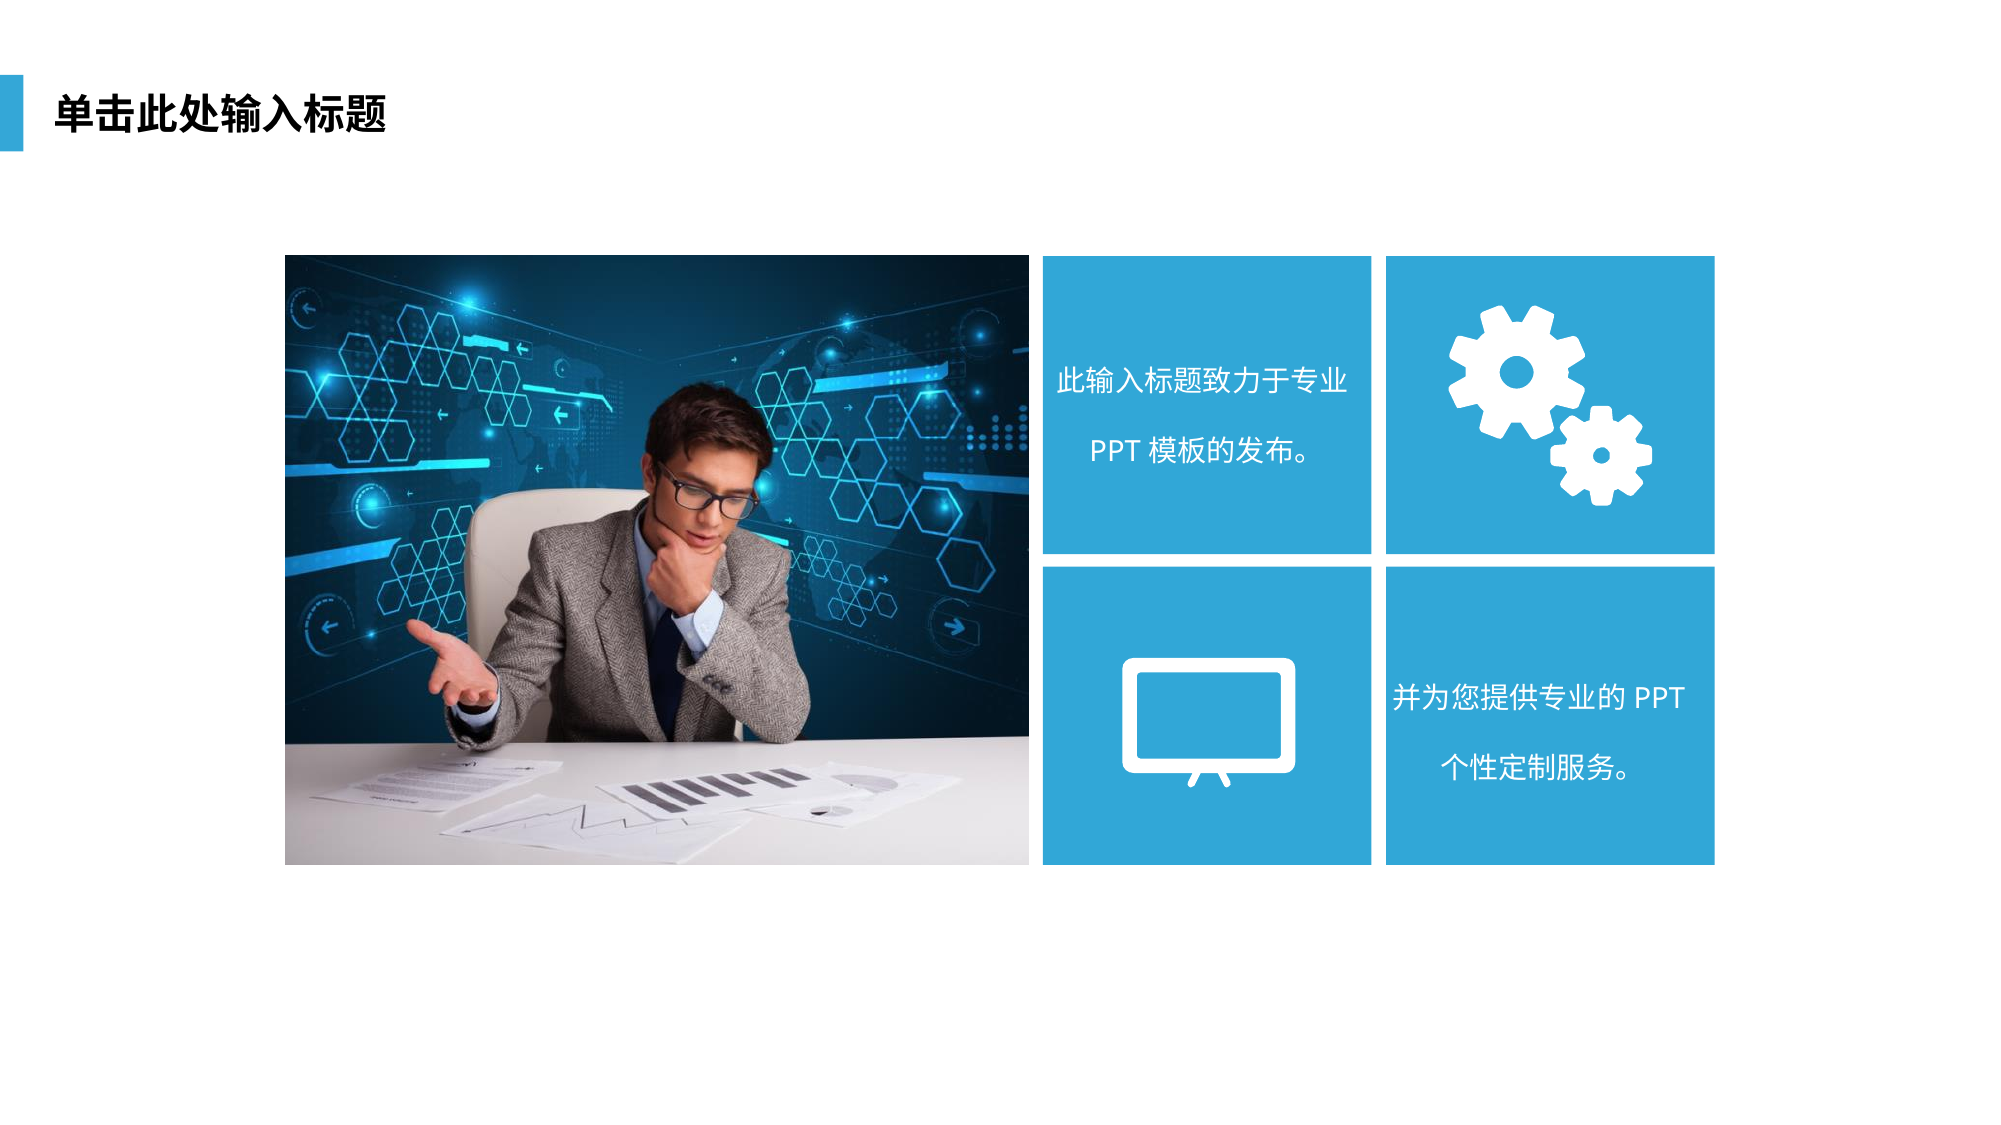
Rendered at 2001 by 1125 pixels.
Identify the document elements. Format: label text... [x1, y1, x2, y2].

text_box [1385, 566, 1716, 866]
picture [285, 255, 1029, 865]
text_box [1385, 255, 1716, 555]
text_box 此输入标题致力于专业PPT模板的发布。 [1034, 319, 1379, 475]
text_box [0, 74, 24, 152]
text_box 单击此处输入标题 [38, 80, 545, 146]
text_box [1122, 657, 1296, 788]
text_box [1042, 255, 1372, 319]
text_box 并为您提供专业的PPT个性定制服务。 [1370, 637, 1715, 792]
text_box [1448, 304, 1653, 506]
text_box [1042, 475, 1372, 555]
text_box [1042, 566, 1372, 866]
